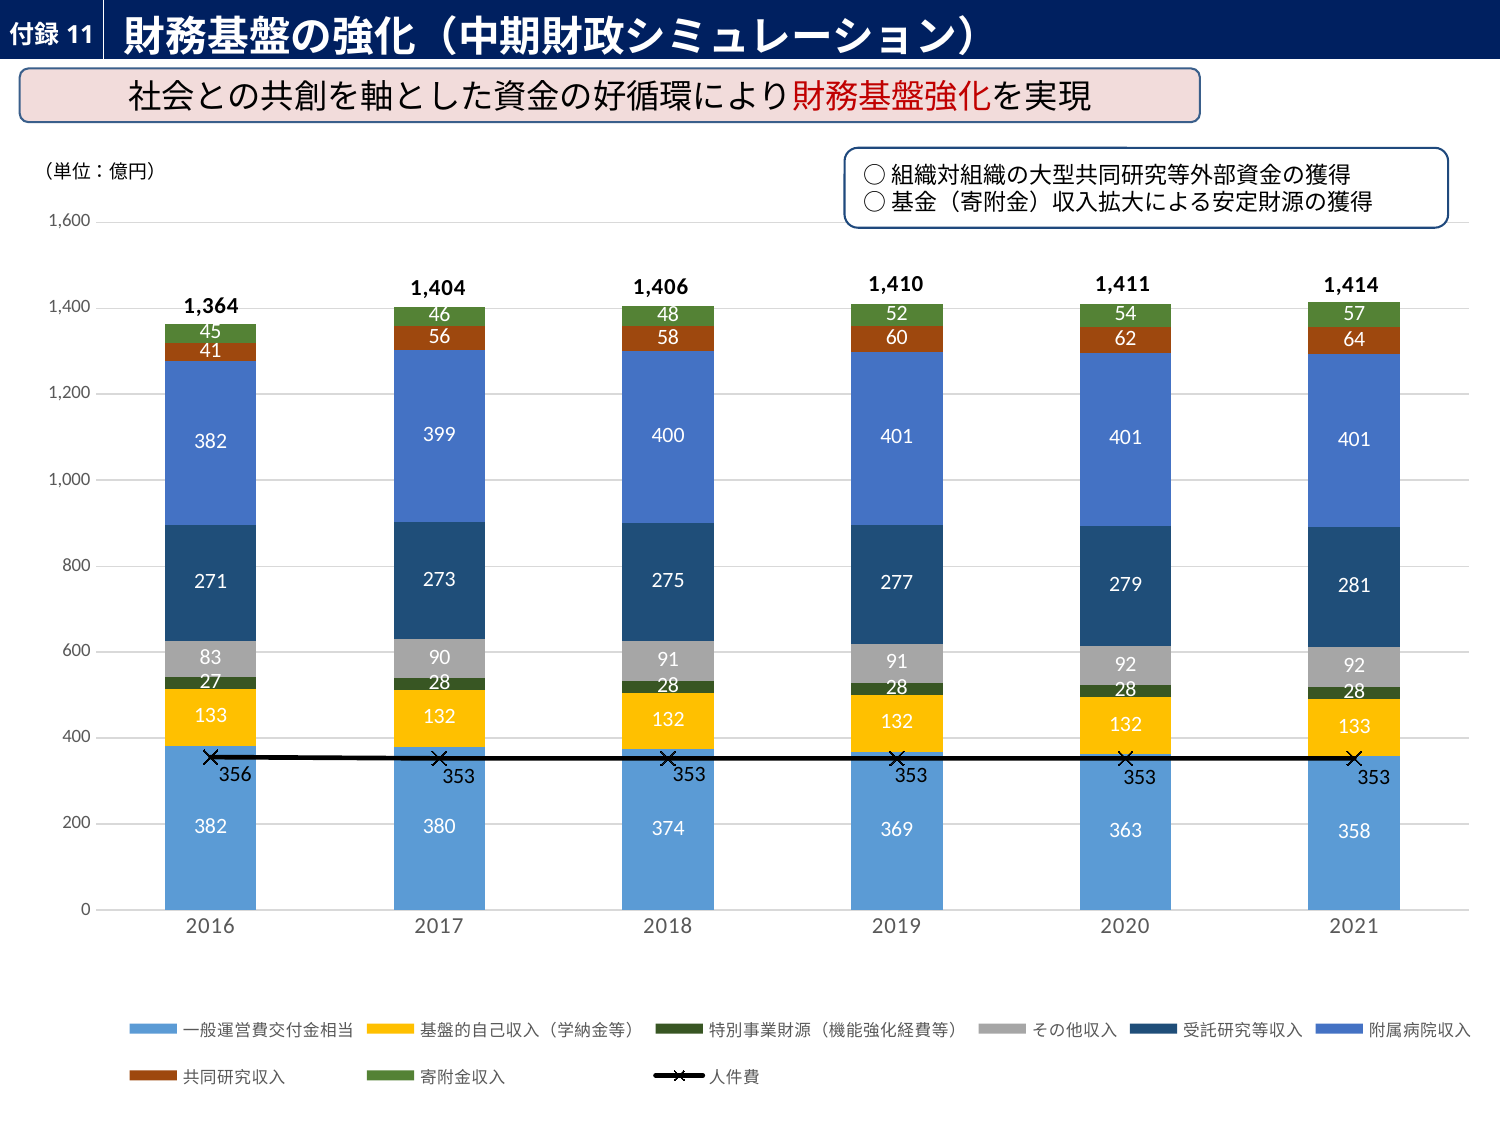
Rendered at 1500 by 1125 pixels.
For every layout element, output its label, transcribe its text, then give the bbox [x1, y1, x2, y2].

text_box 社会との共創を軸とした資金の好循環により財務基盤強化を実現 [18, 67, 1201, 124]
title 財務基盤の強化（中期財政シミュレーション） [123, 1, 1459, 61]
chart [19, 147, 1488, 1116]
slide_number 付録11 [0, 0, 115, 58]
